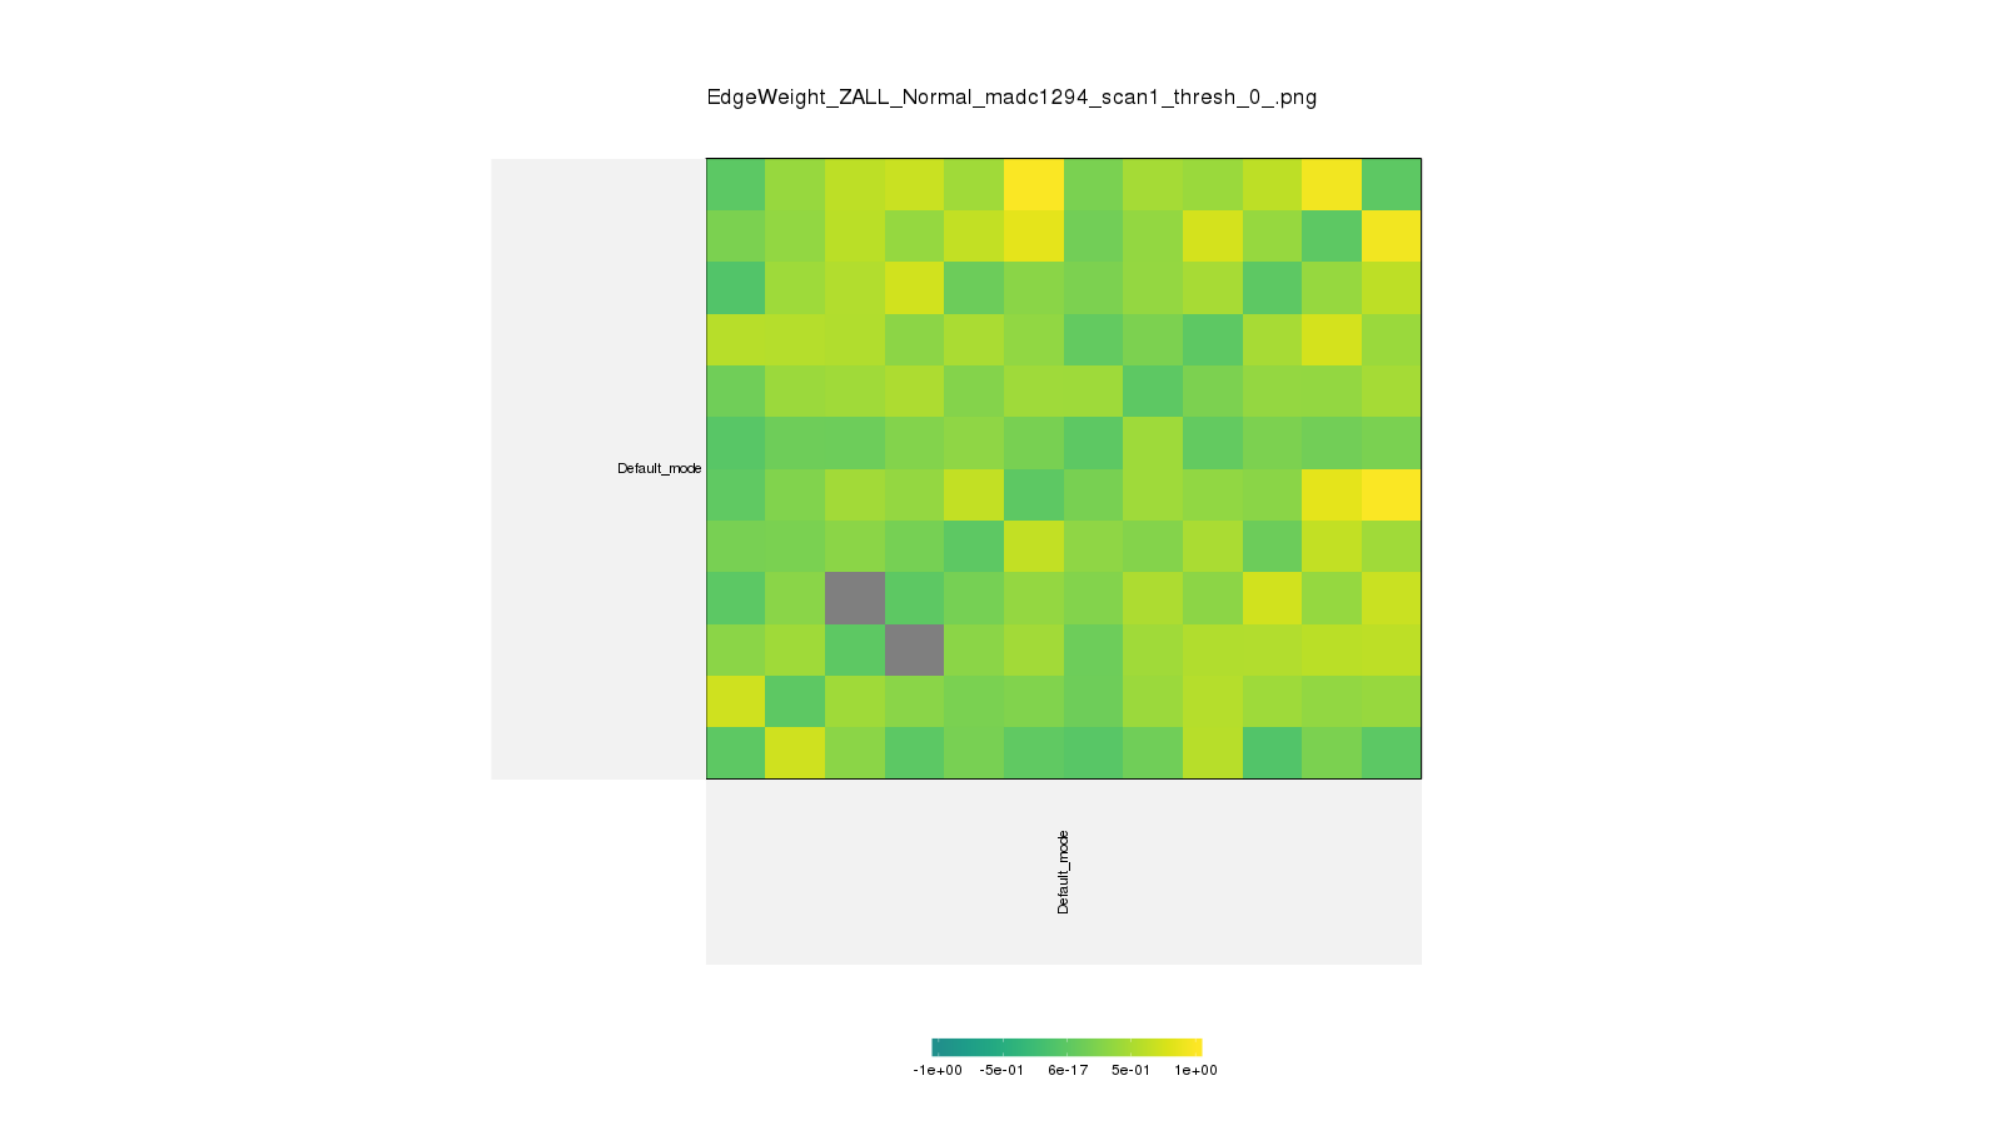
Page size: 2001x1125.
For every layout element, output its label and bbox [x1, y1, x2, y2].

picture [455, 0, 1457, 1125]
